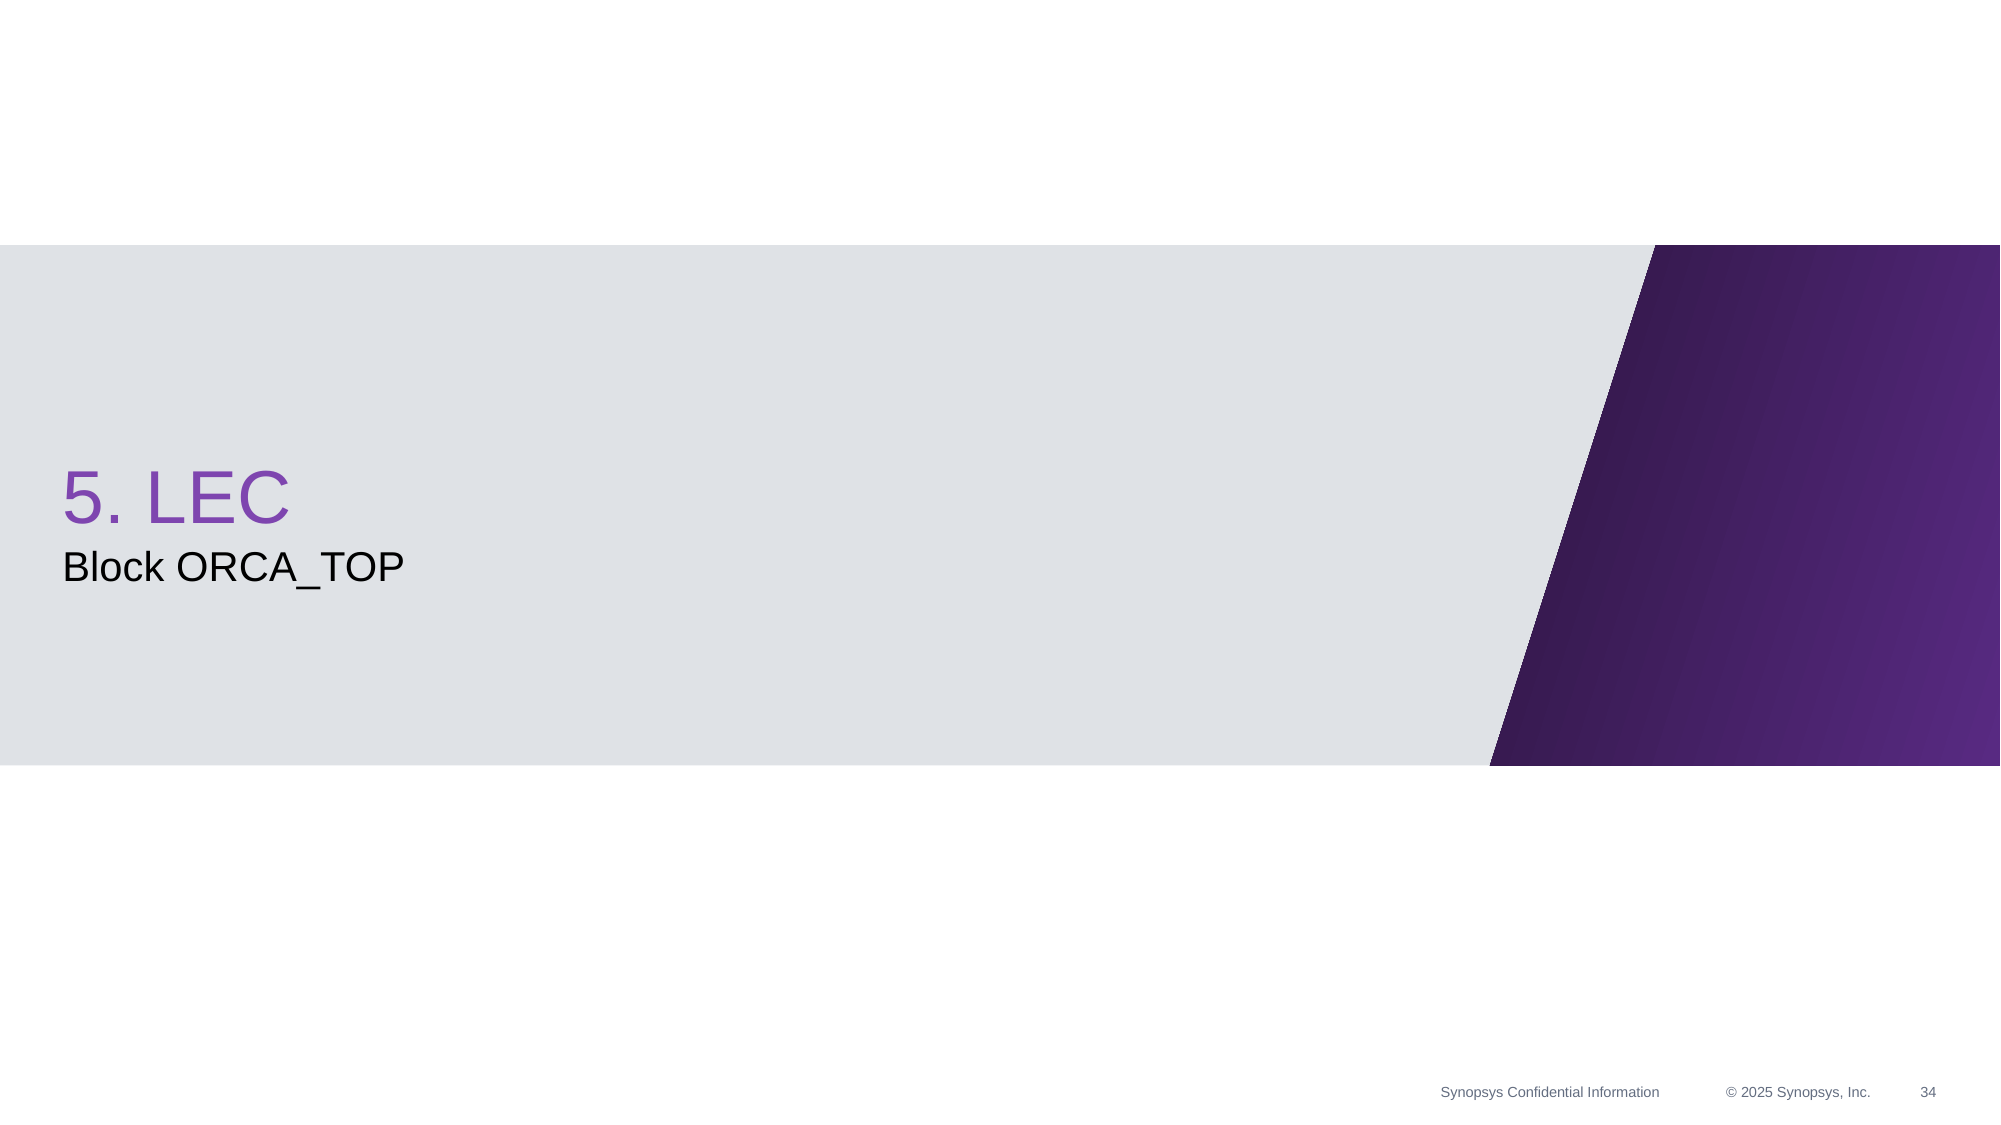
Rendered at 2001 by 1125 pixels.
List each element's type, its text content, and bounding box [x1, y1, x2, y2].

list Block ORCA_TOP [62, 540, 1459, 681]
footer Synopsys Confidential Information [1180, 1073, 1660, 1109]
title 5. LEC [62, 373, 1459, 539]
